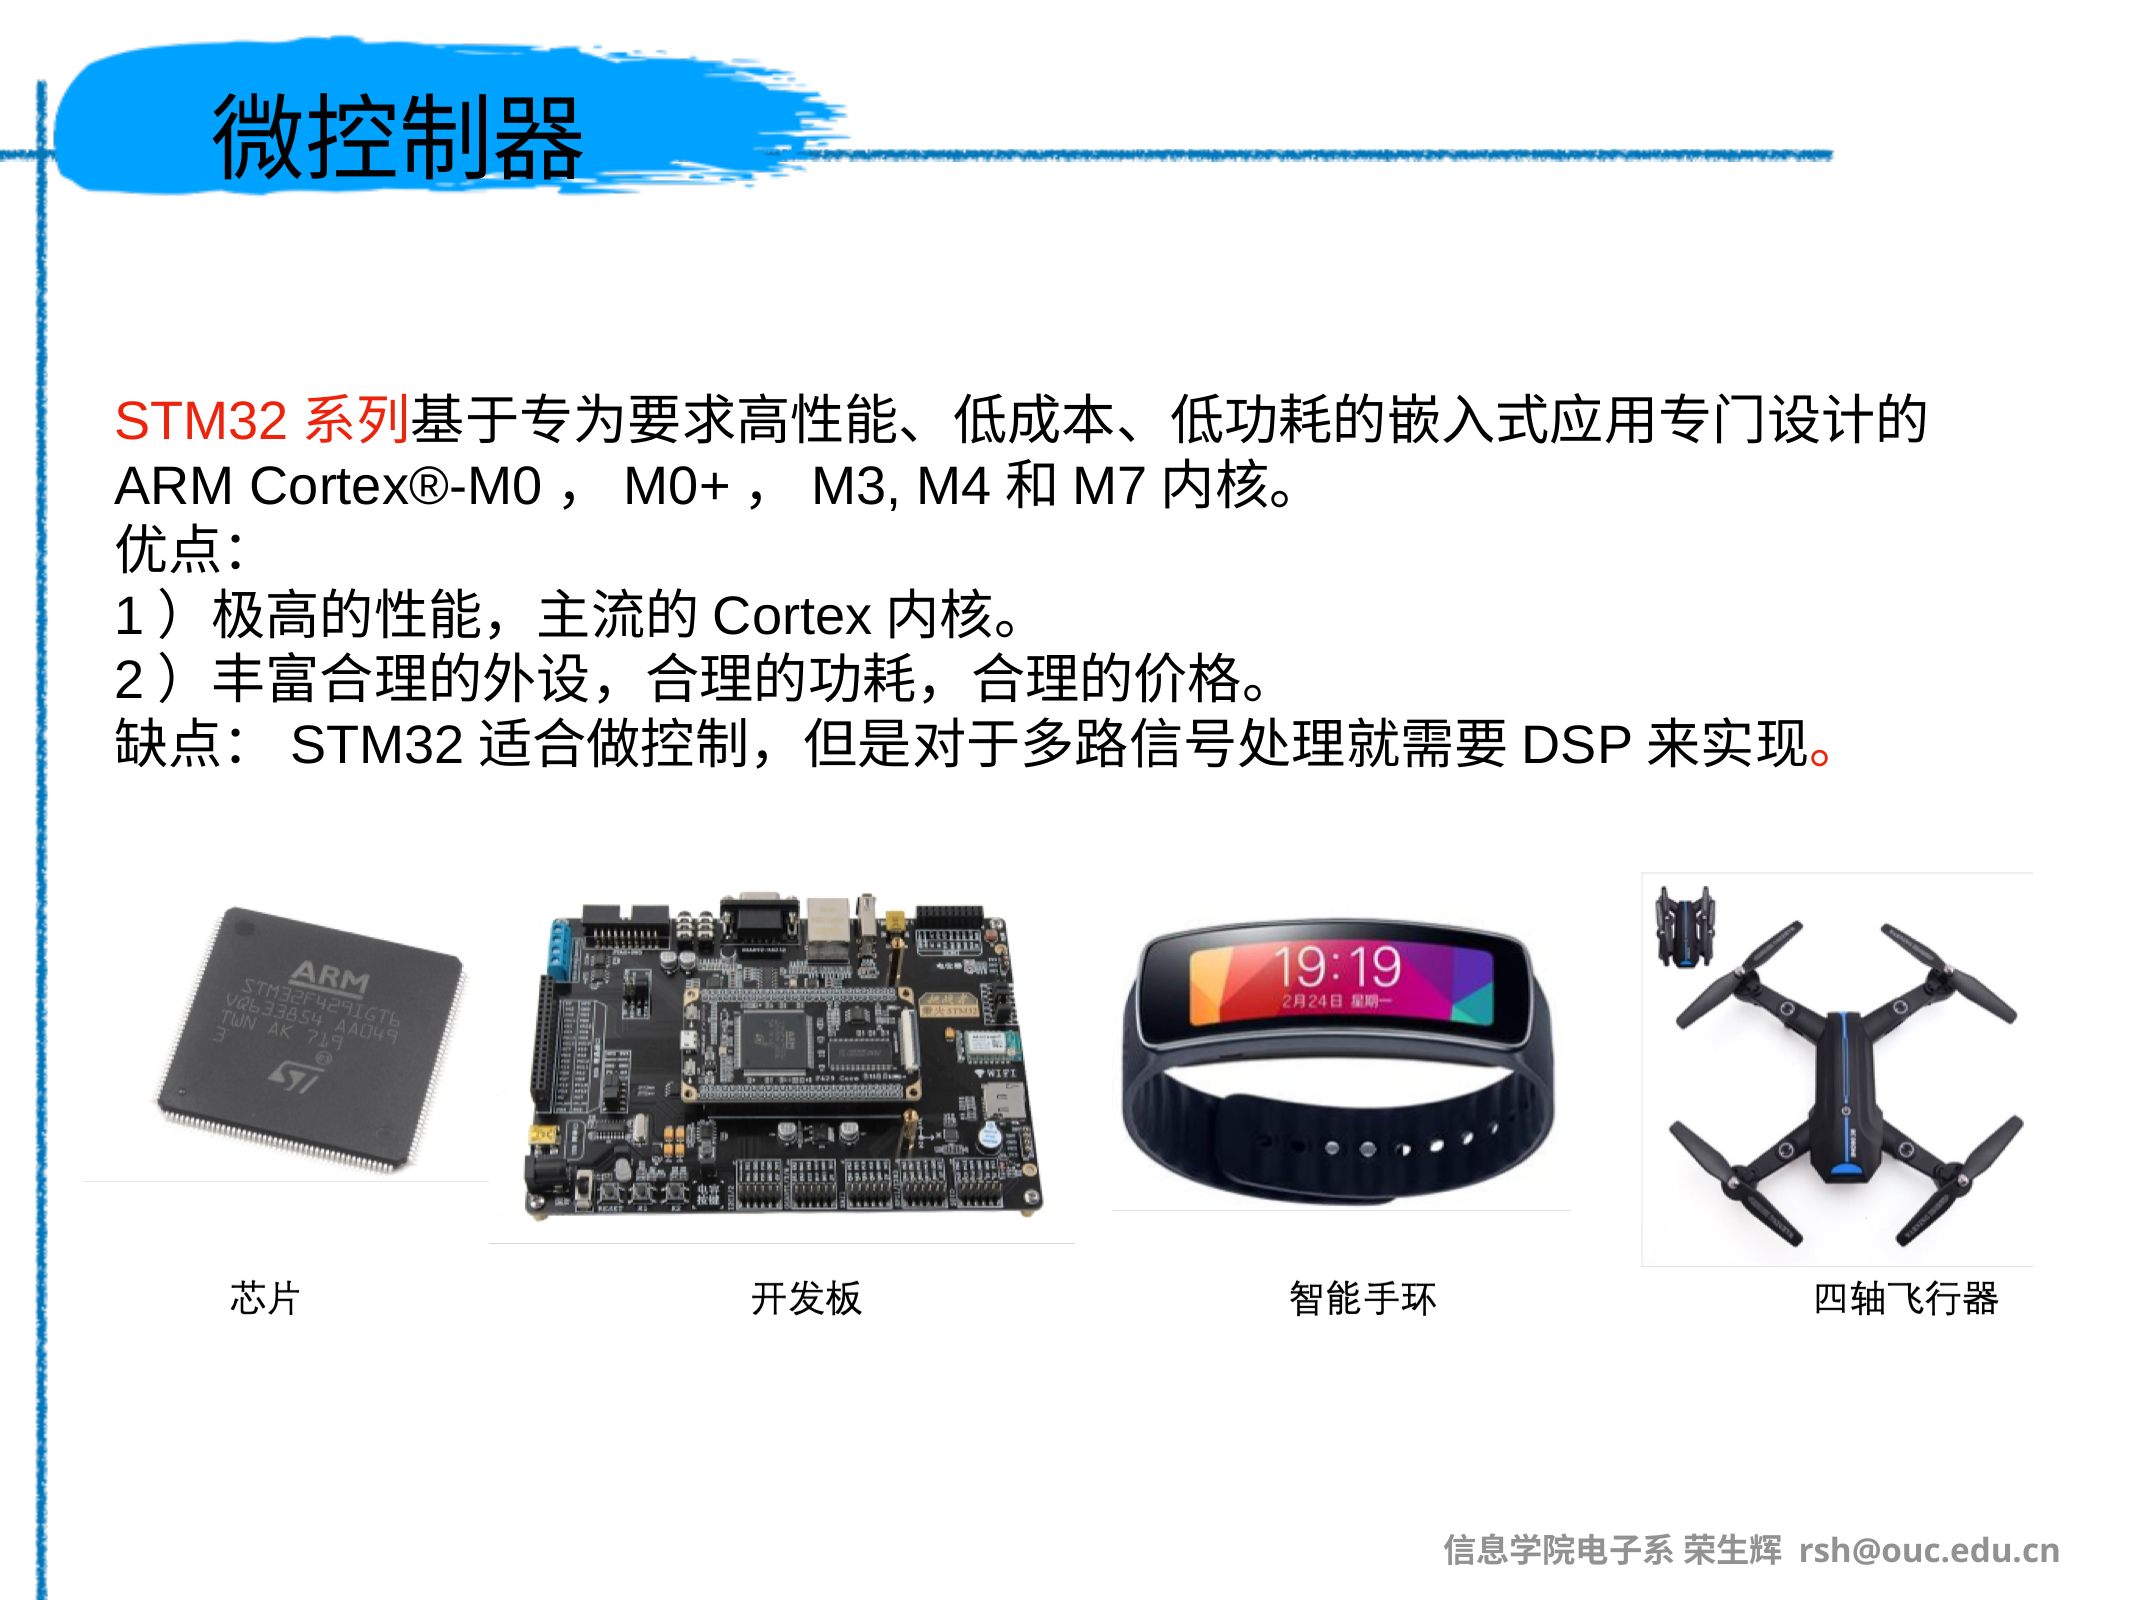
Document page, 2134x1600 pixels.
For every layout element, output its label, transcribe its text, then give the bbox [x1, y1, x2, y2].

picture [36, 225, 47, 1600]
text_box 微控制器 [34, 44, 764, 225]
picture [0, 32, 1841, 200]
text_box STM32系列基于专为要求高性能、低成本、低功耗的嵌入式应用专门设计的ARM Cortex®-M0，M0+，M3, M4和M7内核。 优点： 1）极高的性能，主流的Cortex内核。 2）丰富合理的外设，合理的功耗，合理的价格。 缺点：STM32适合做控制，但是对于多路信号处理就需要DSP来实现。 [105, 376, 1986, 784]
picture [83, 870, 2051, 1344]
